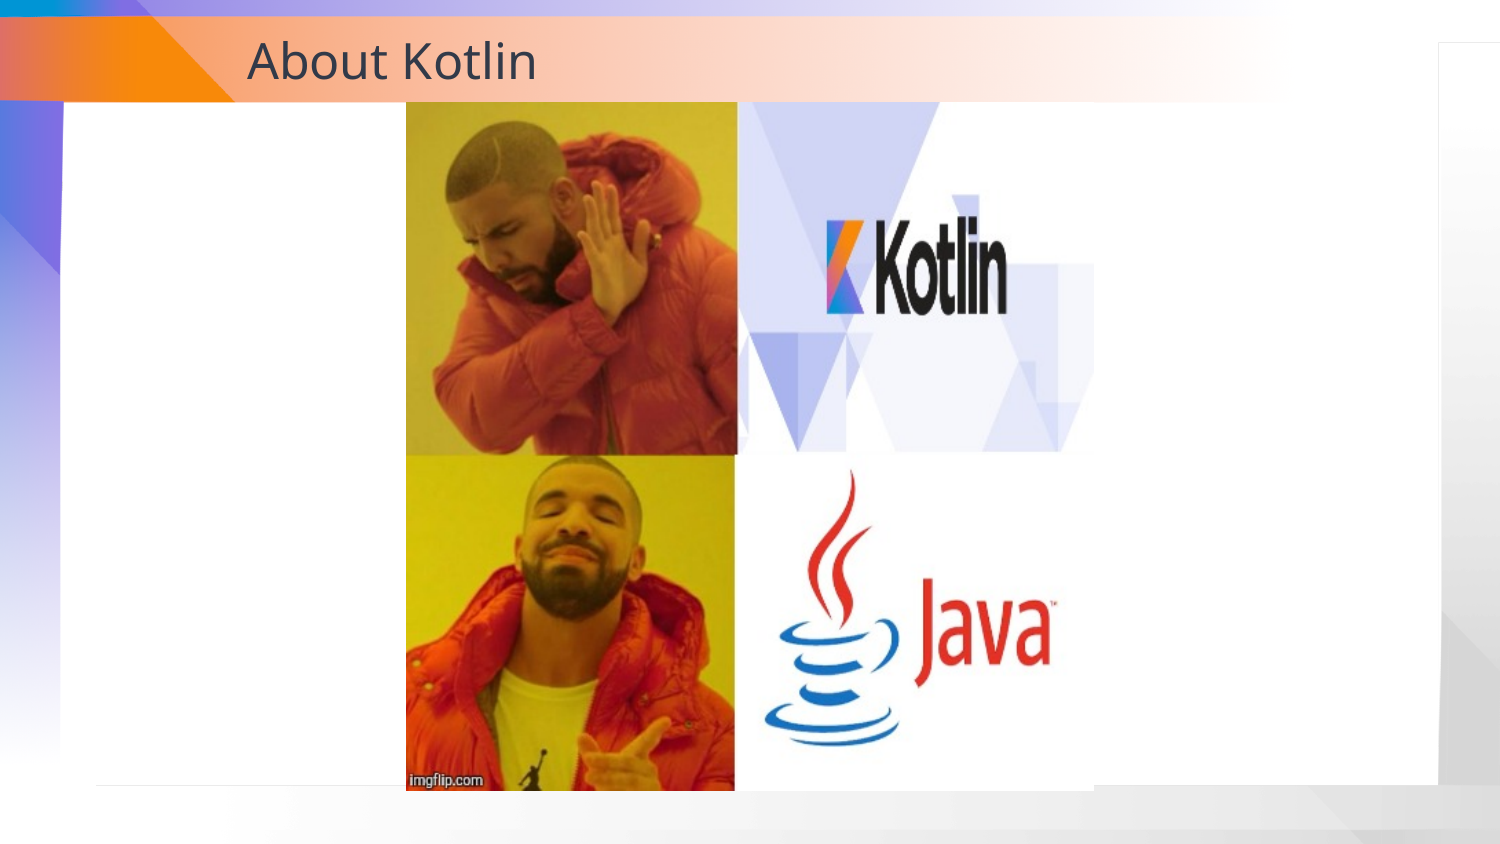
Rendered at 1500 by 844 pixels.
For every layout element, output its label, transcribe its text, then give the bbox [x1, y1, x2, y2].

title About Kotlin [232, 14, 1368, 101]
picture [0, 0, 1500, 844]
